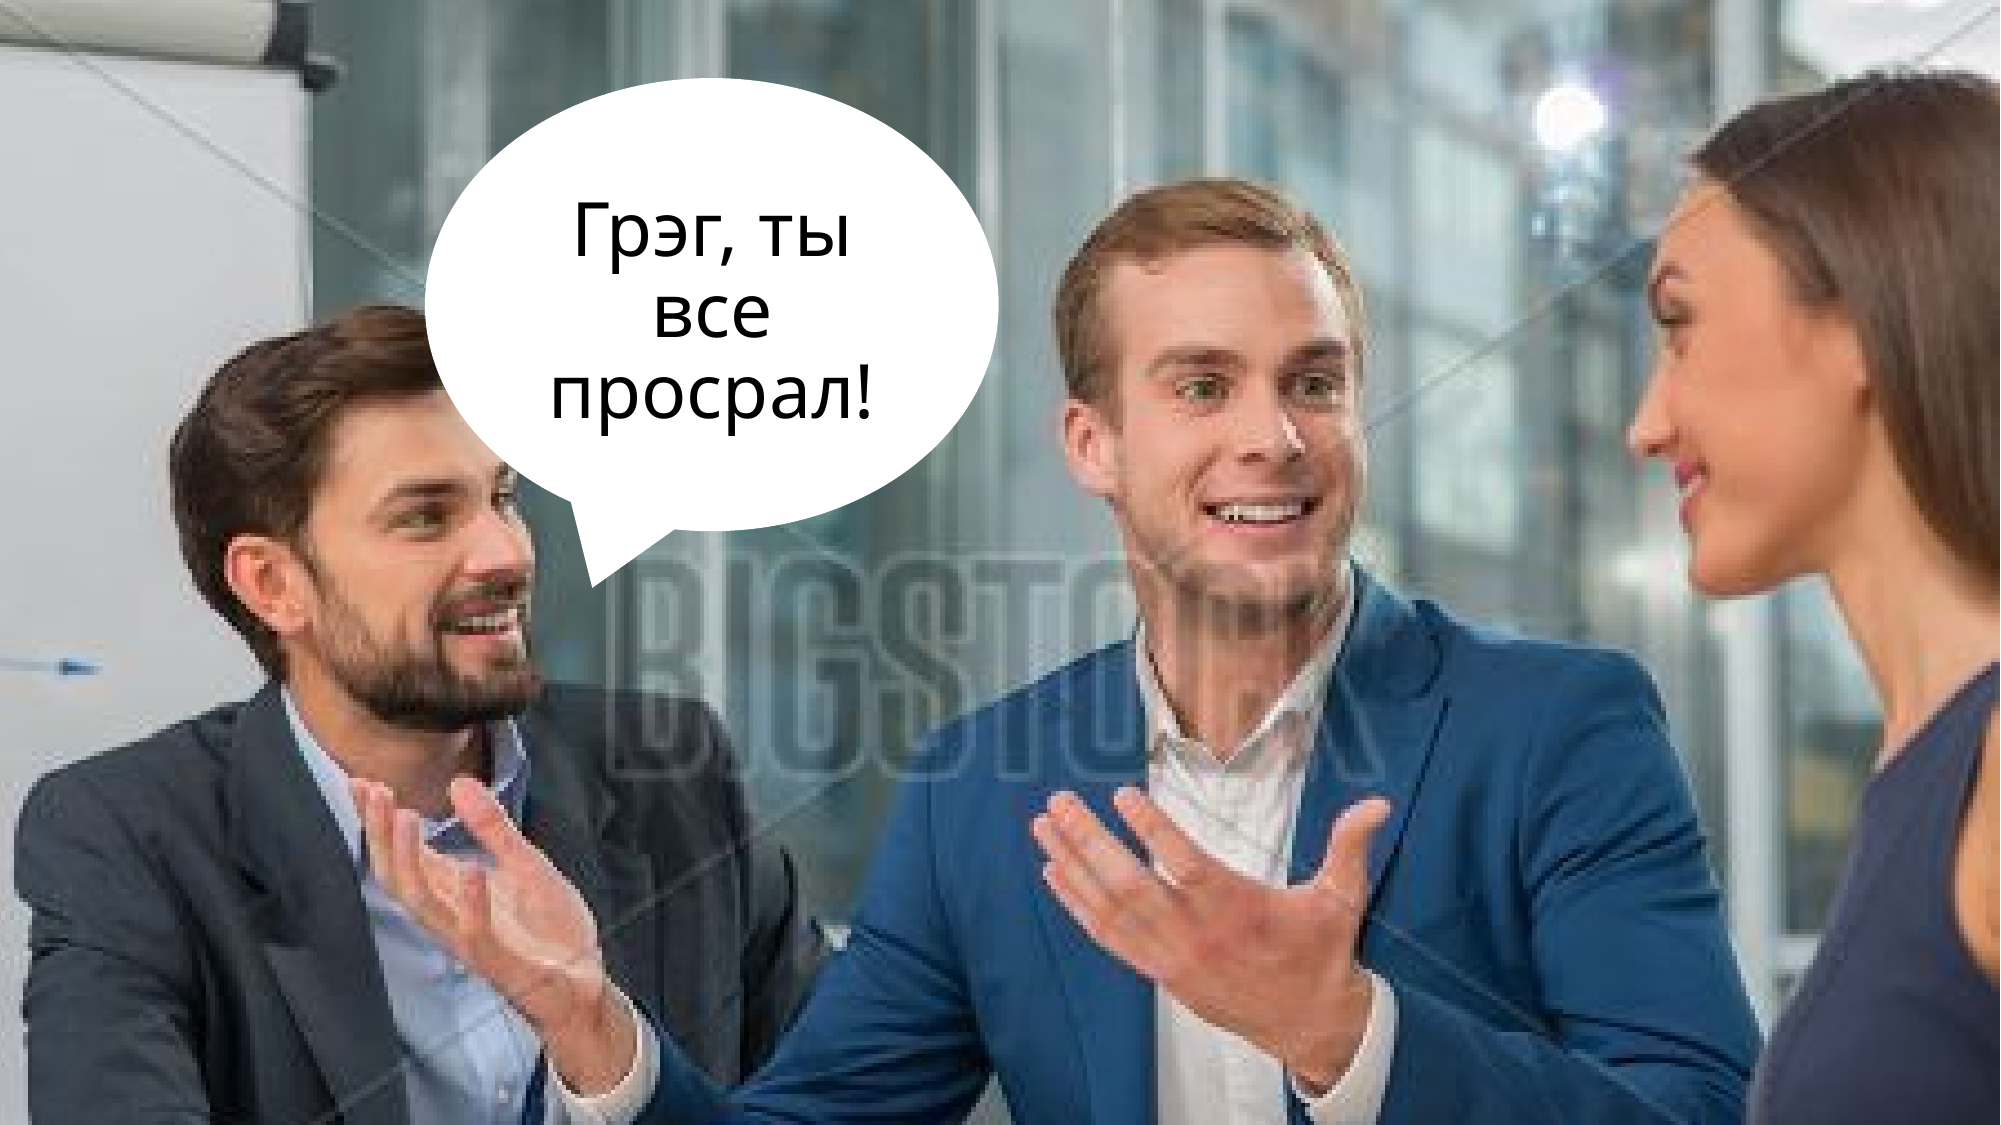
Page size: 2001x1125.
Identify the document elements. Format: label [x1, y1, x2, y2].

list [0, 0, 2000, 1125]
